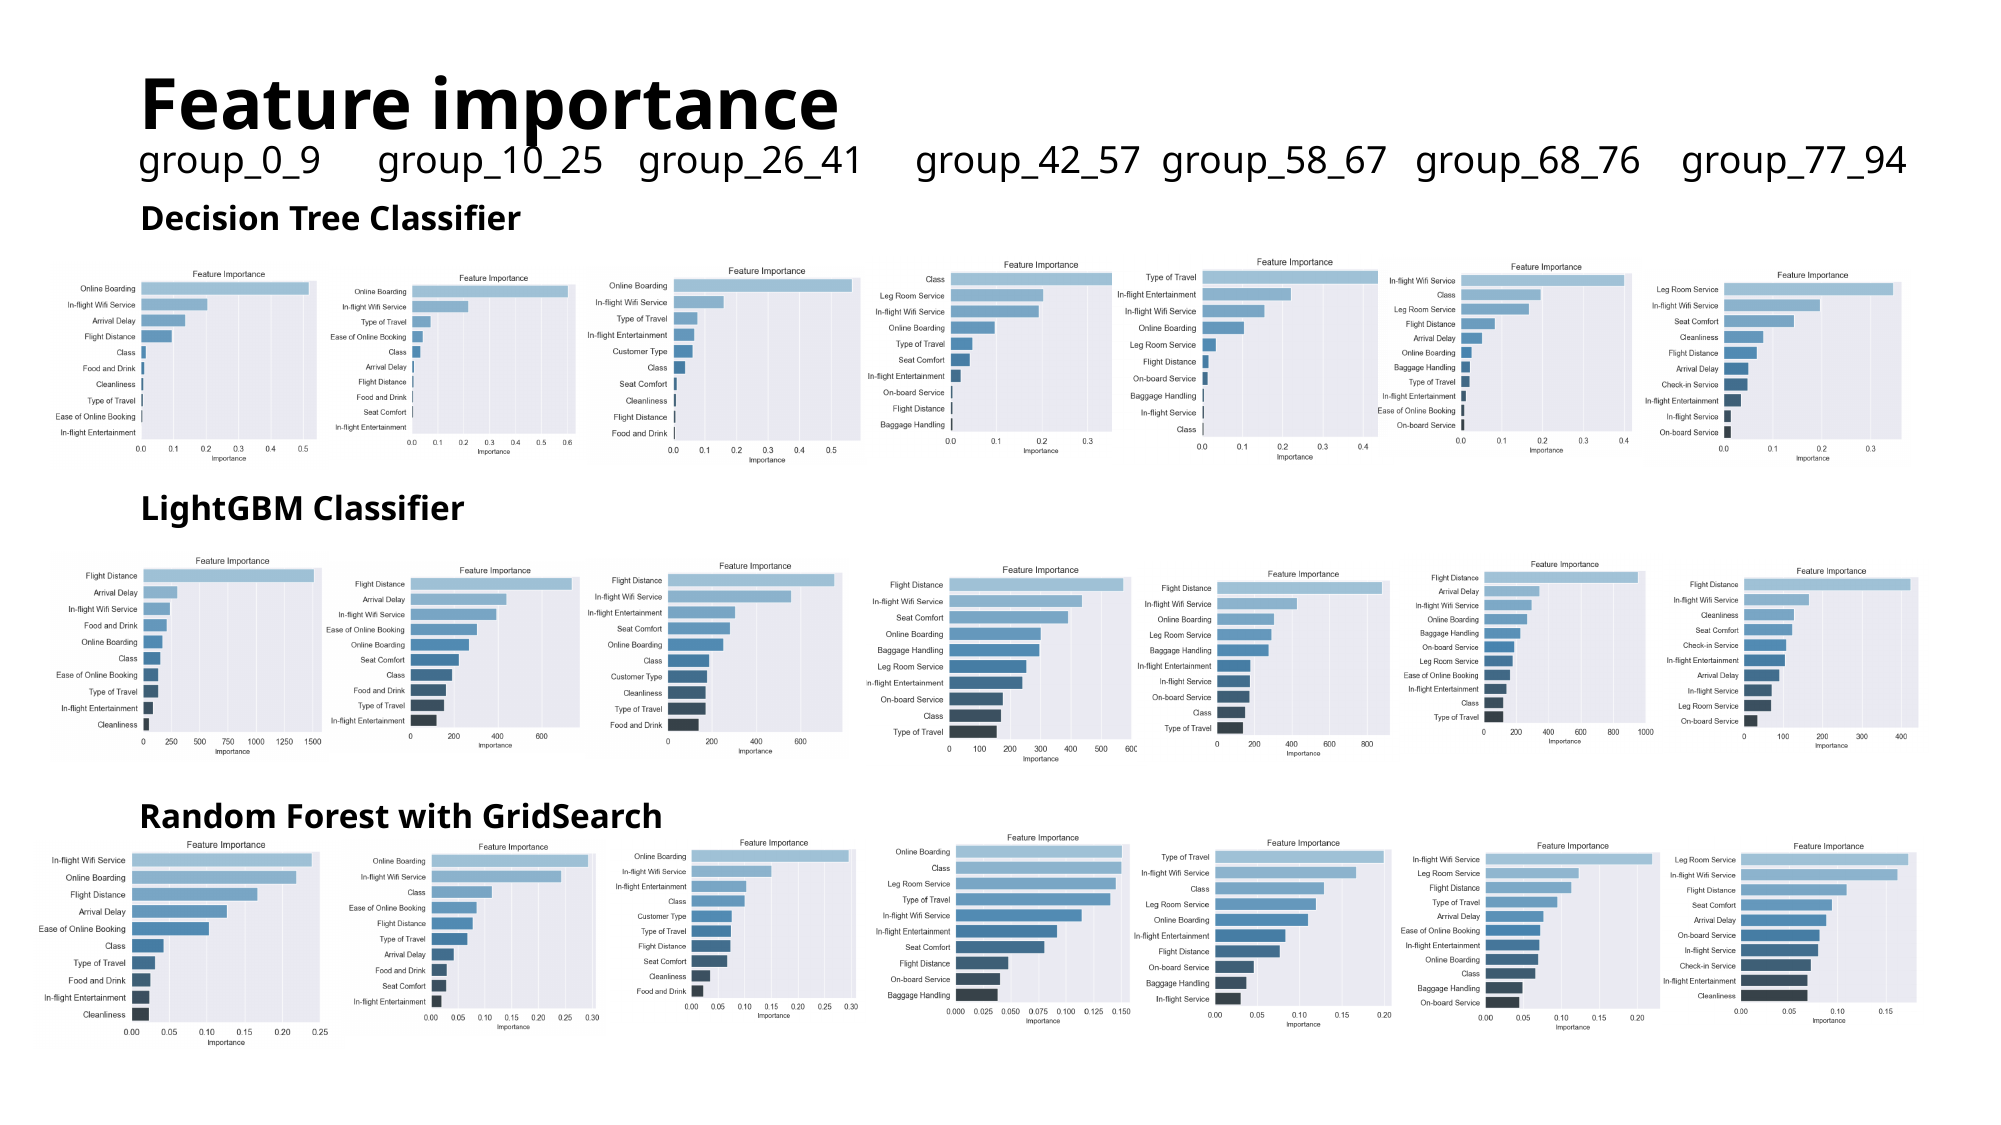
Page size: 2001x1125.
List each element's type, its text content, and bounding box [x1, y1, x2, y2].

text_box Feature importance [124, 51, 1022, 128]
text_box group_0_9 [123, 128, 362, 189]
picture [610, 839, 866, 1023]
text_box group_26_41 [623, 128, 899, 189]
picture [873, 832, 1924, 1035]
text_box group_58_67 [1146, 128, 1399, 189]
picture [33, 839, 606, 1049]
text_box LightGBM Classifier [125, 479, 818, 535]
text_box group_77_94 [1666, 128, 2000, 189]
text_box group_10_25 [362, 128, 623, 189]
picture [50, 254, 1911, 470]
text_box group_42_57 [899, 128, 1146, 189]
picture [1664, 559, 1929, 753]
text_box group_68_76 [1399, 128, 1666, 189]
text_box Random Forest with GridSearch [124, 787, 787, 843]
picture [866, 553, 1663, 766]
picture [49, 551, 849, 762]
text_box Decision Tree Classifier [125, 189, 1052, 245]
